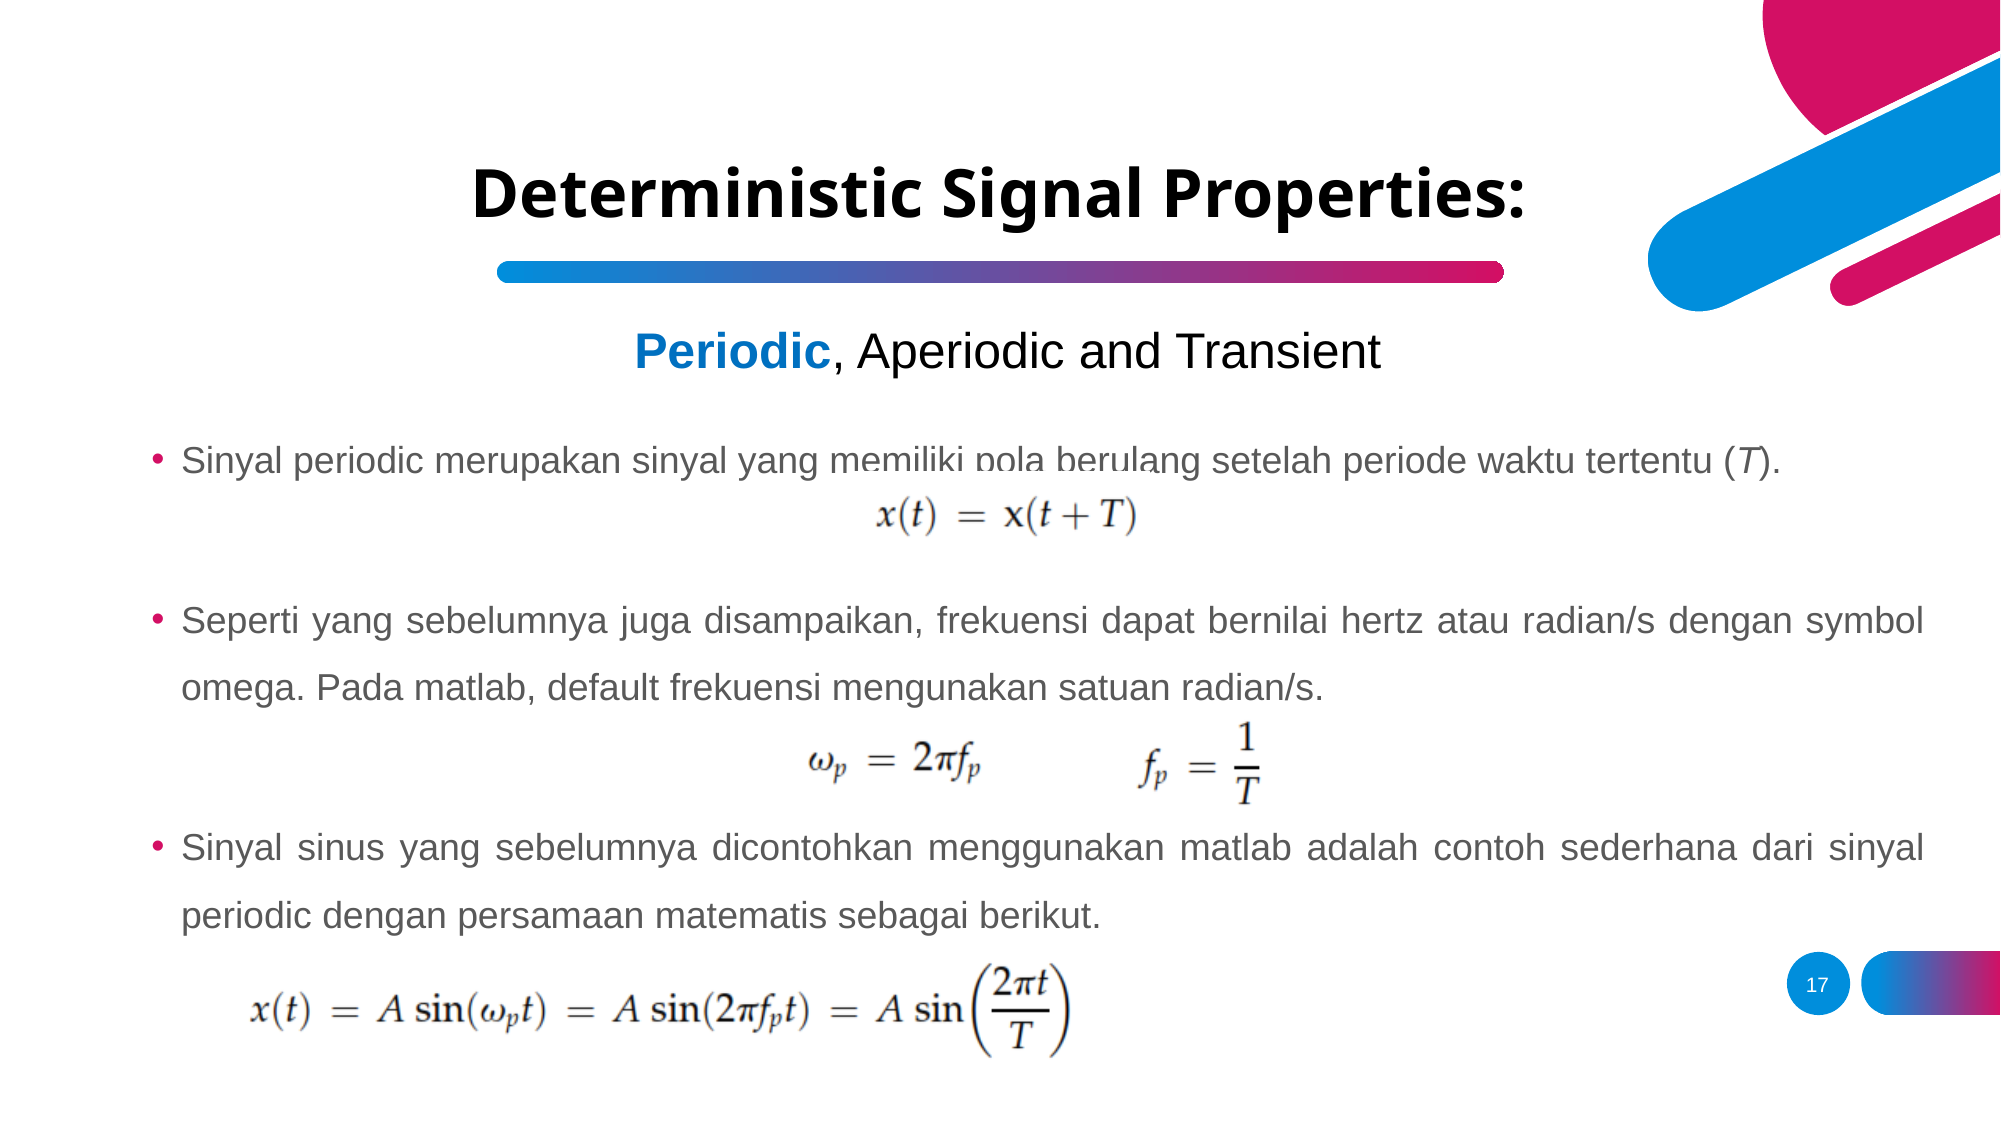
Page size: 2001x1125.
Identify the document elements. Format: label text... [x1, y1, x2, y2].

title Deterministic Signal Properties: [136, 128, 1862, 240]
picture [849, 471, 1150, 549]
picture [1123, 703, 1280, 836]
text_box Sinyal periodic merupakan sinyal yang memiliki pola berulang setelah periode waktu tertentu (T). Seperti yang sebelumnya juga disampaikan, frekuensi dapat bernilai hertz atau radian/s dengan symbol omega. Pada matlab, default frekuensi mengunakan satuan radian/s. Sinyal sinus yang sebelumnya dicontohkan menggunakan matlab adalah contoh sederhana dari sinyal periodic dengan persamaan matematis sebagai berikut. [136, 405, 1940, 1042]
picture [238, 959, 1104, 1069]
picture [796, 721, 1000, 804]
text_box Periodic, Aperiodic and Transient [619, 310, 1397, 386]
